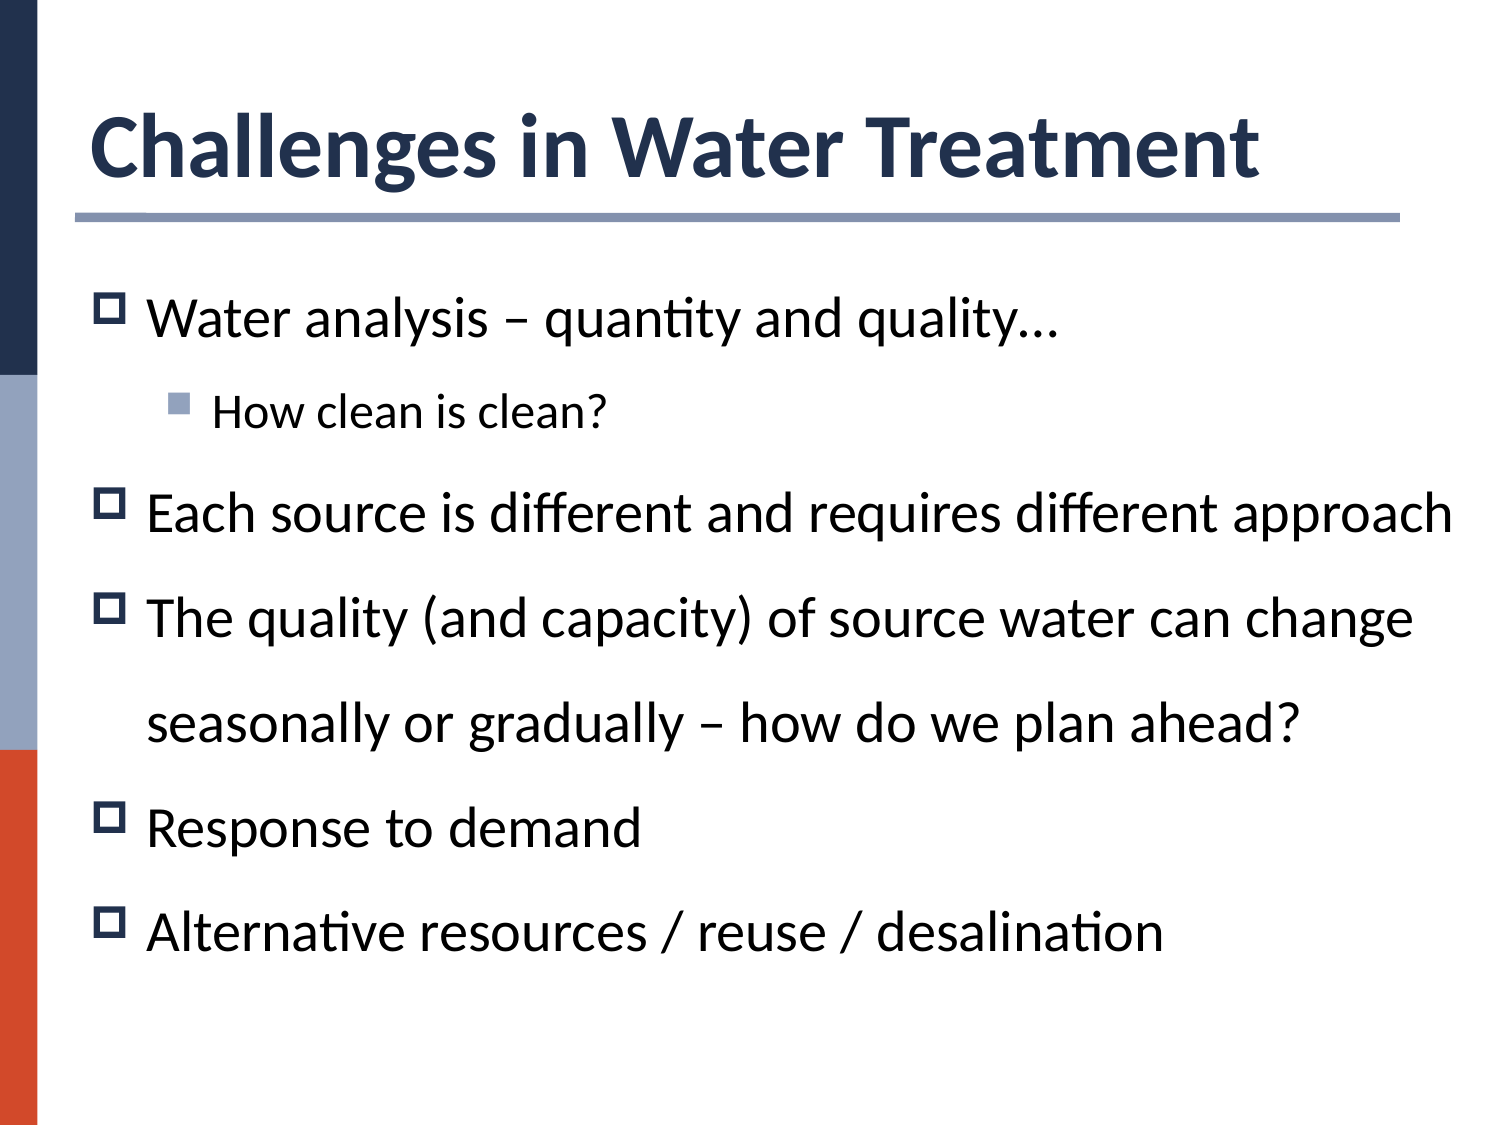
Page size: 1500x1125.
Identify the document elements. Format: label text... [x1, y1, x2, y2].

title Challenges in Water Treatment [75, 74, 1425, 203]
list Water analysis – quantity and quality… How clean is clean? Each source is different and requires different approach The quality (and capacity) of source water can change seasonally or gradually – how do we plan ahead? Response to demand Alternative resources / reuse / desalination [75, 236, 1488, 1041]
